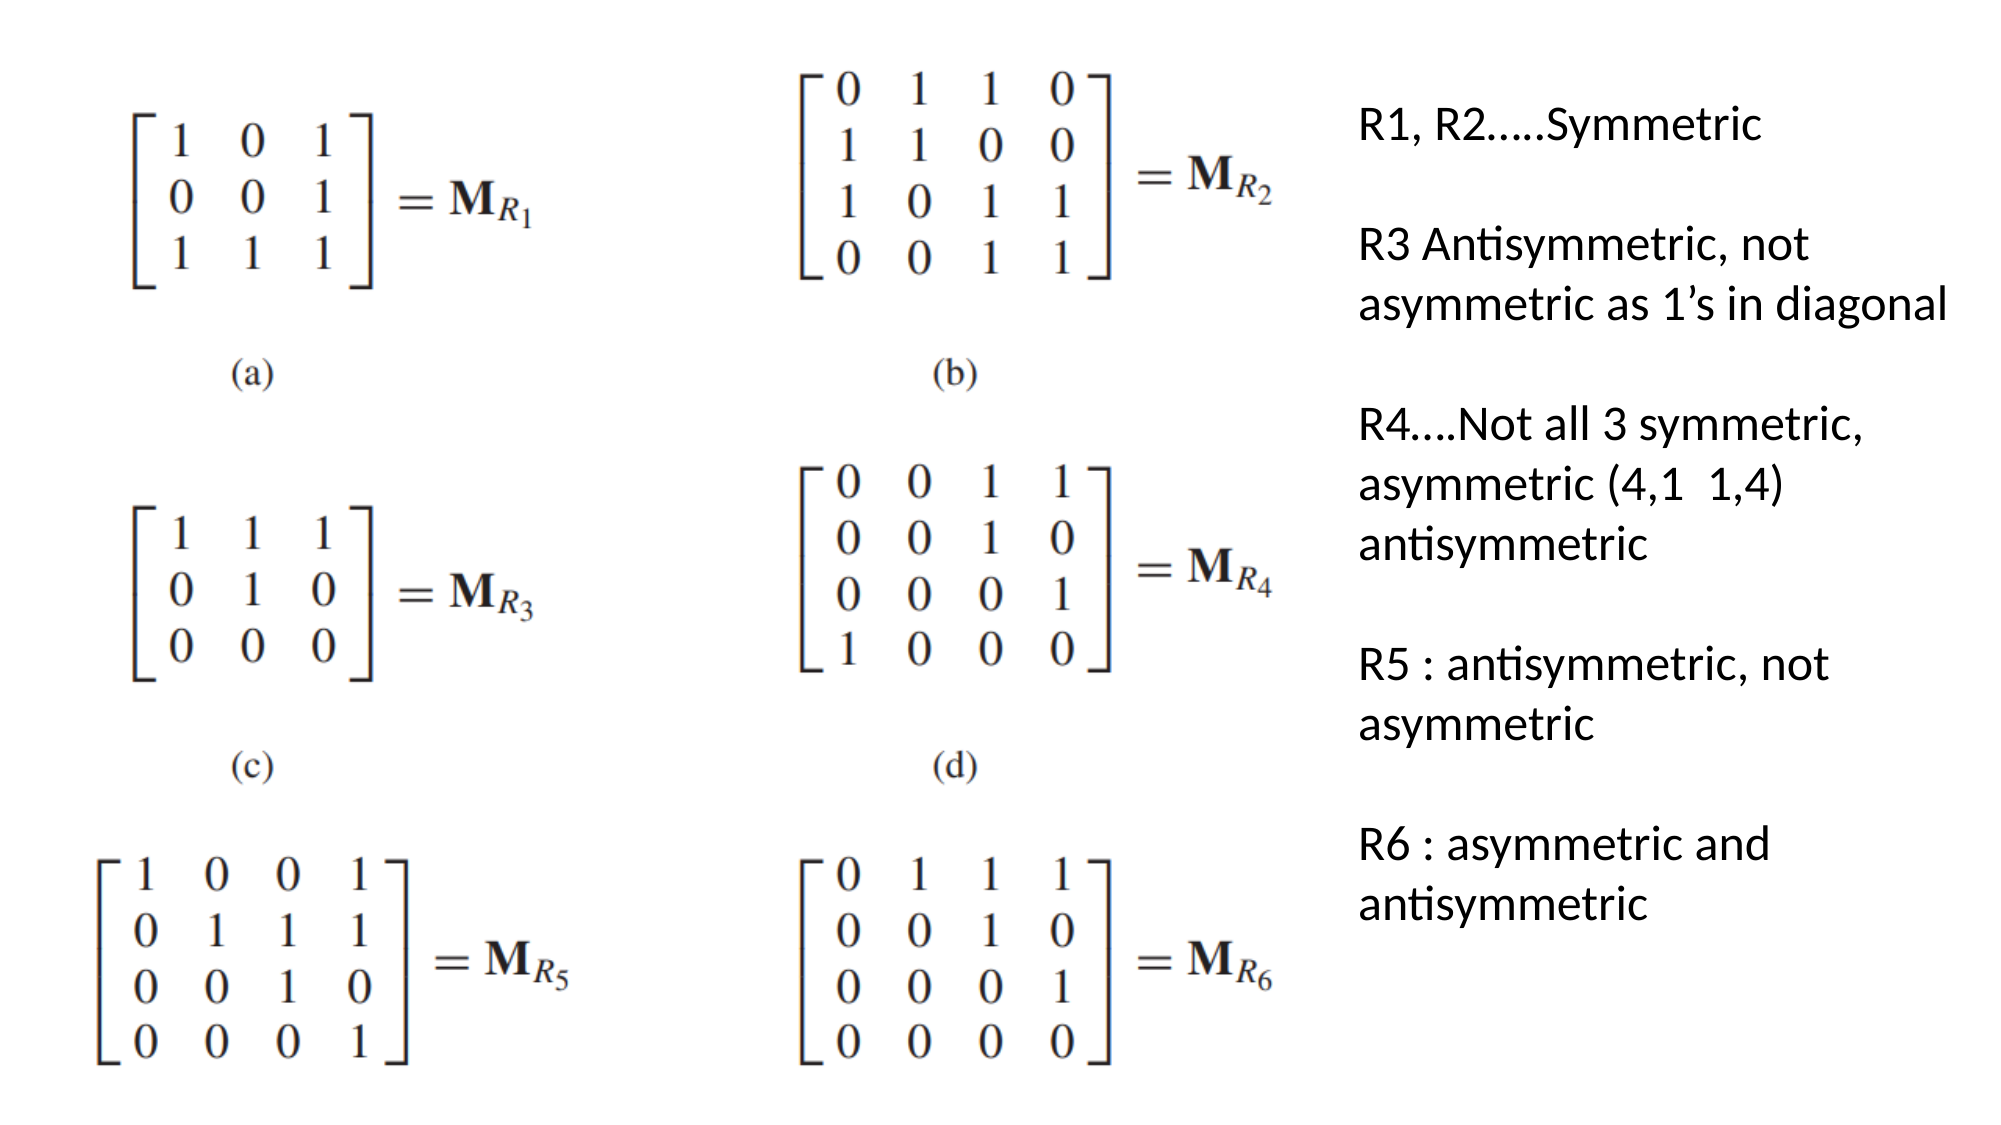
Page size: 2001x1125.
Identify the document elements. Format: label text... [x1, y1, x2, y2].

picture [61, 22, 1323, 1103]
text_box R1, R2…..Symmetric R3 Antisymmetric, not asymmetric as 1’s in diagonal R4….Not all 3 symmetric, asymmetric (4,1 1,4) antisymmetric R5 : antisymmetric, not asymmetric R6 : asymmetric and antisymmetric [1343, 83, 1969, 938]
